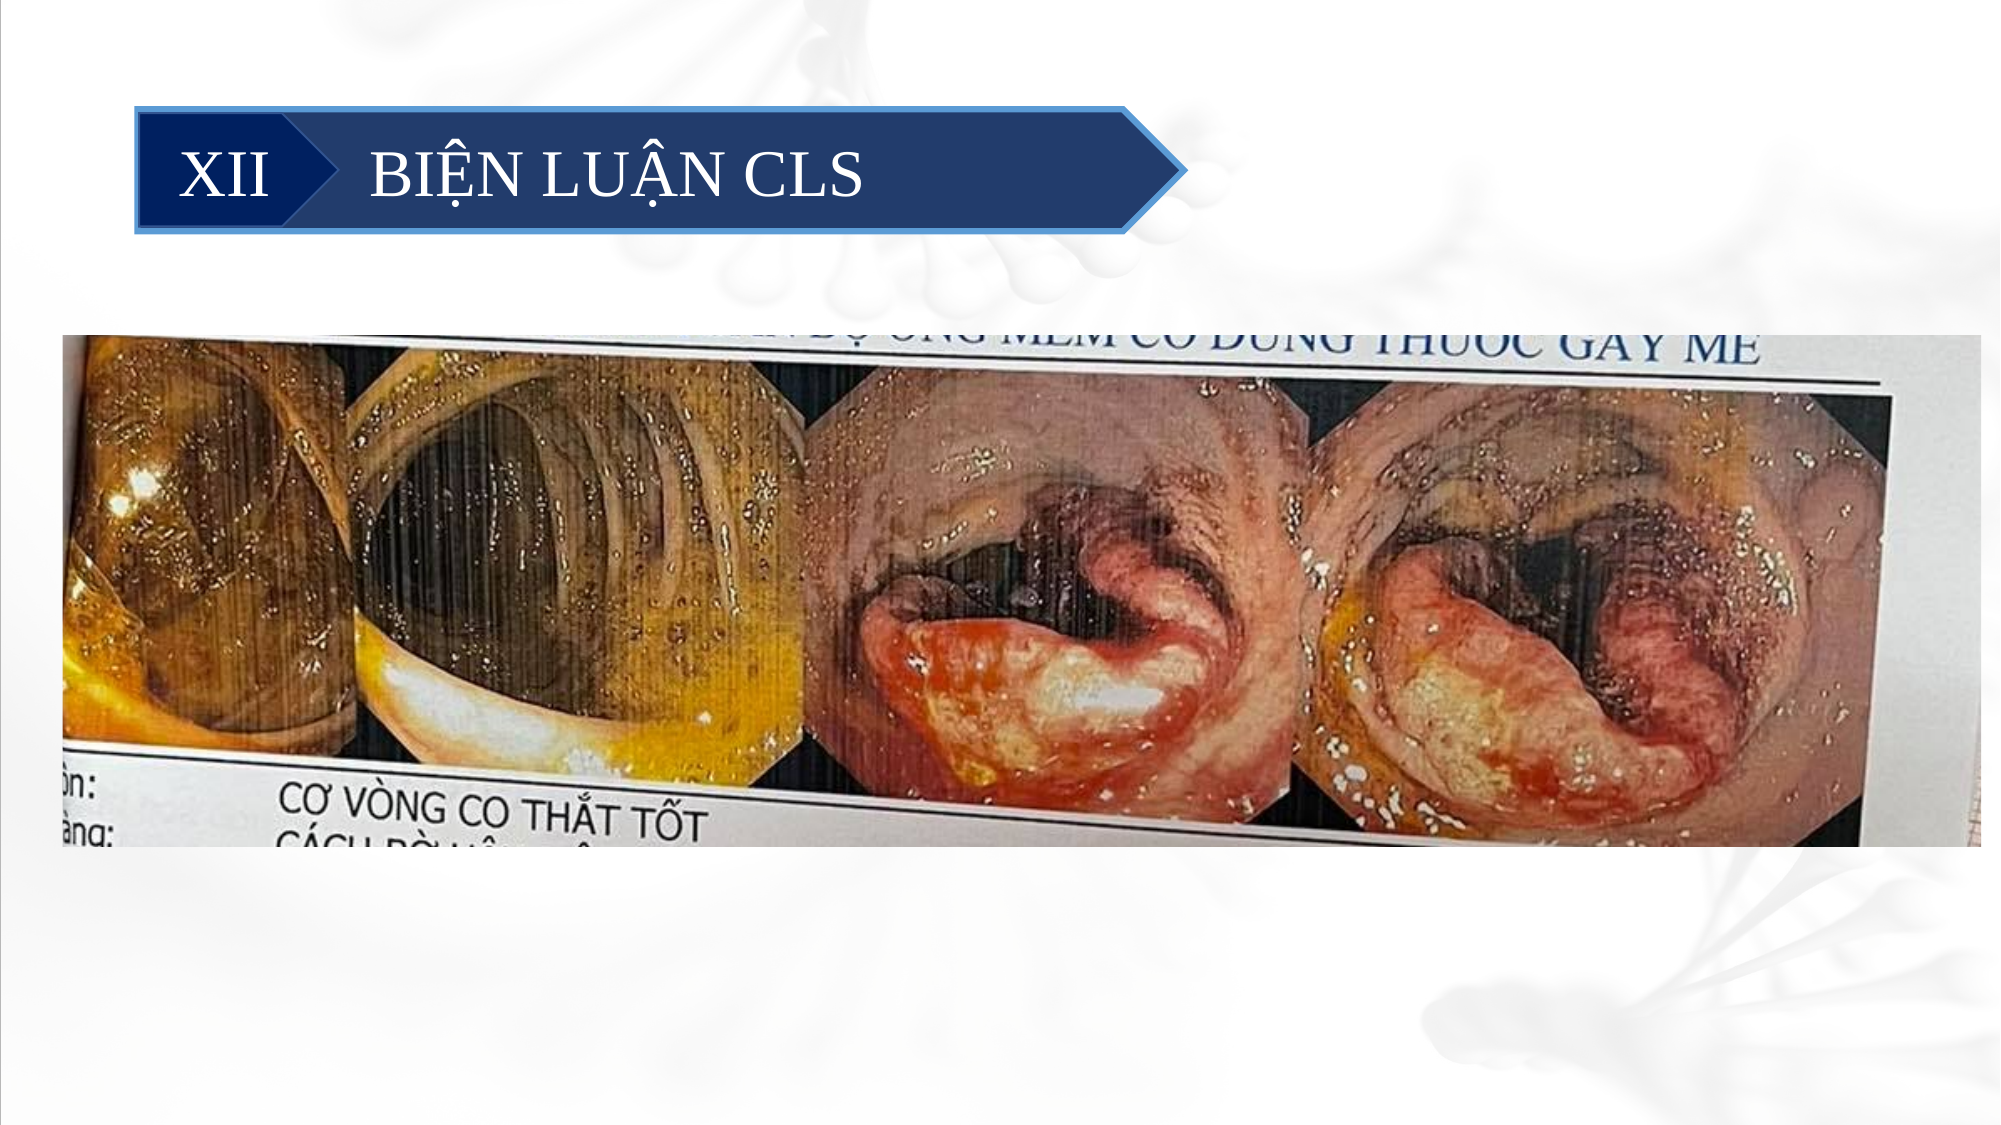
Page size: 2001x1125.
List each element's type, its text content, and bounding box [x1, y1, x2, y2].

text_box BIỆN LUẬN CLS [136, 108, 1186, 233]
picture [62, 335, 1982, 847]
text_box XII [138, 112, 341, 228]
